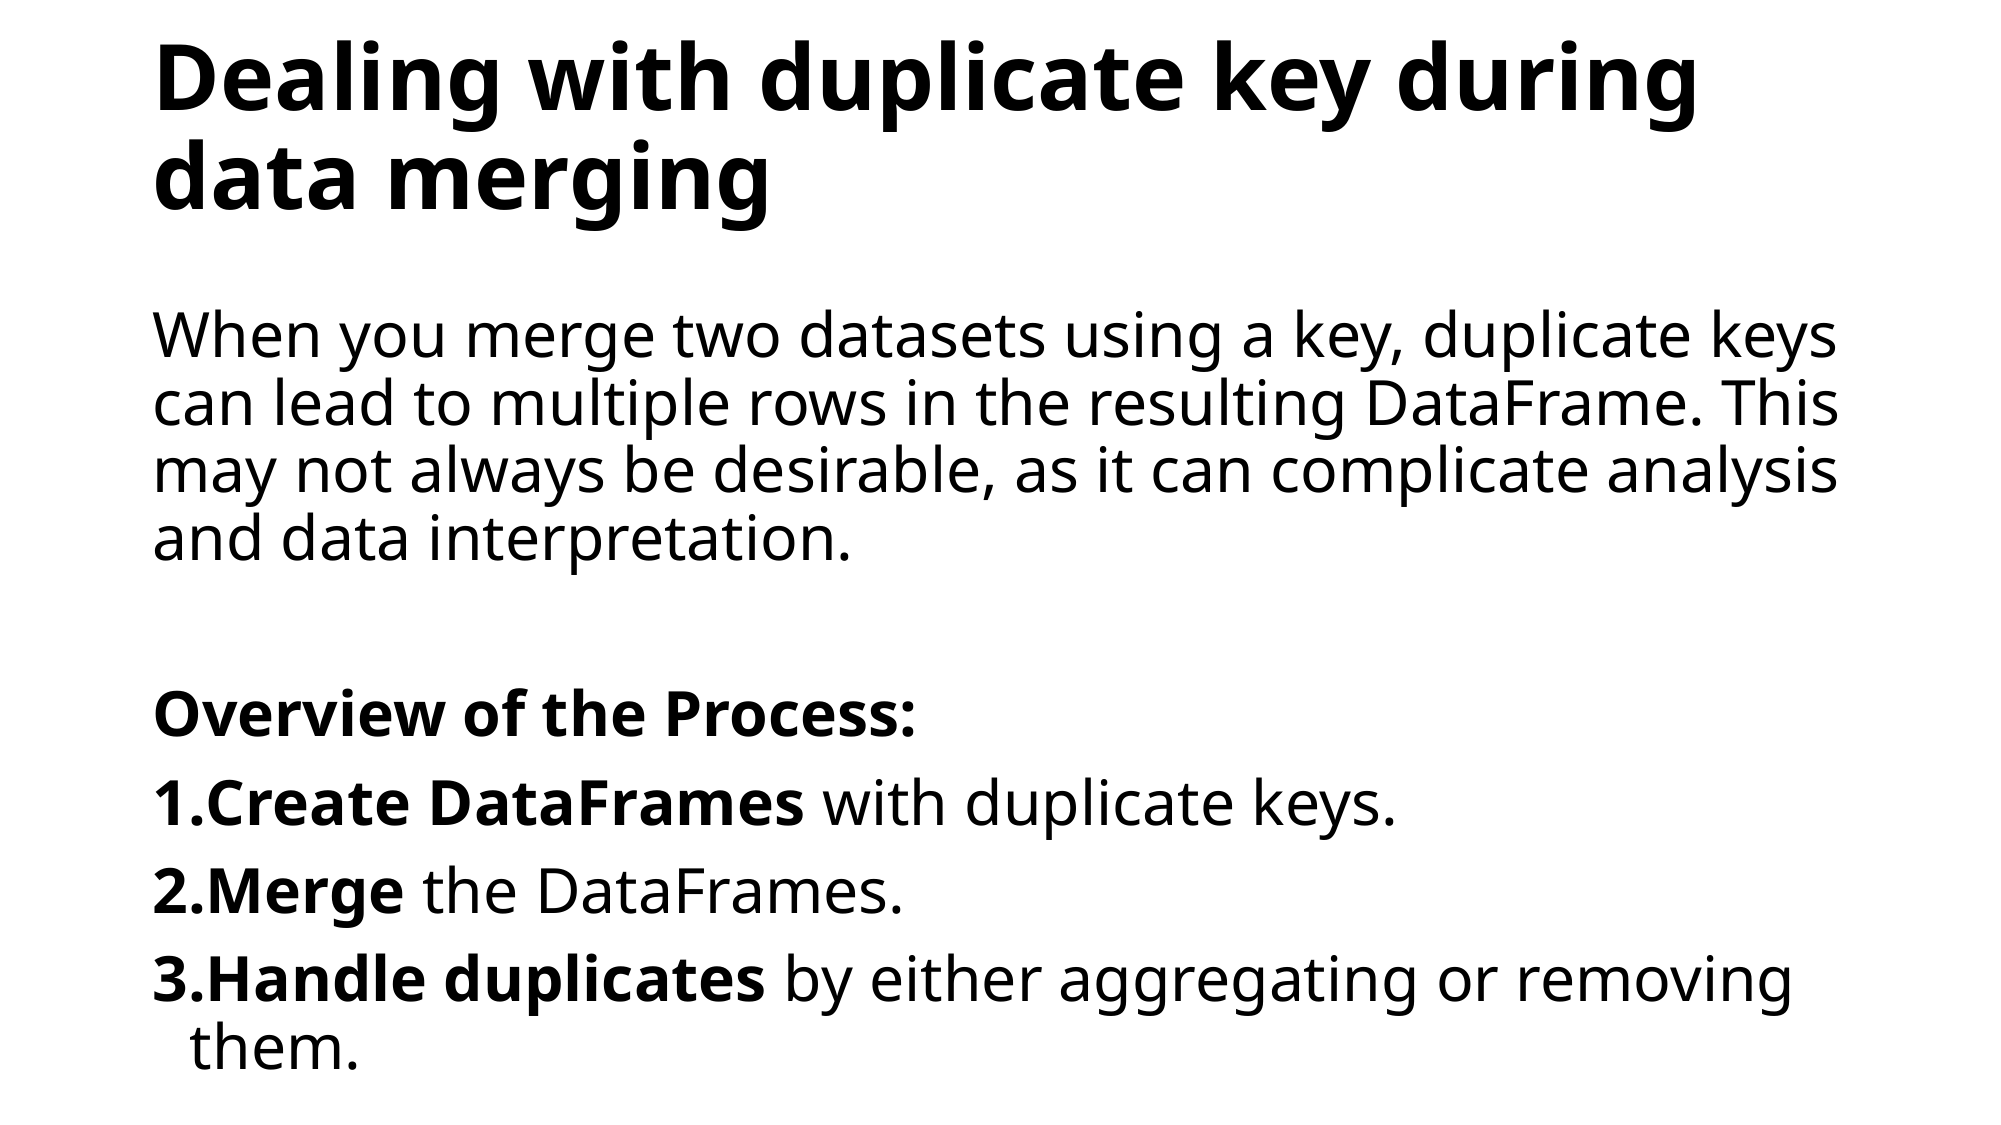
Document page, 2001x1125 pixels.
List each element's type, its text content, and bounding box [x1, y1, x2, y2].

list When you merge two datasets using a key, duplicate keys can lead to multiple rows in the resulting DataFrame. This may not always be desirable, as it can complicate analysis and data interpretation. Overview of the Process: Create DataFrames with duplicate keys. Merge the DataFrames. Handle duplicates by either aggregating or removing them. [137, 296, 1863, 1113]
title Dealing with duplicate key during data merging [137, 12, 1863, 249]
